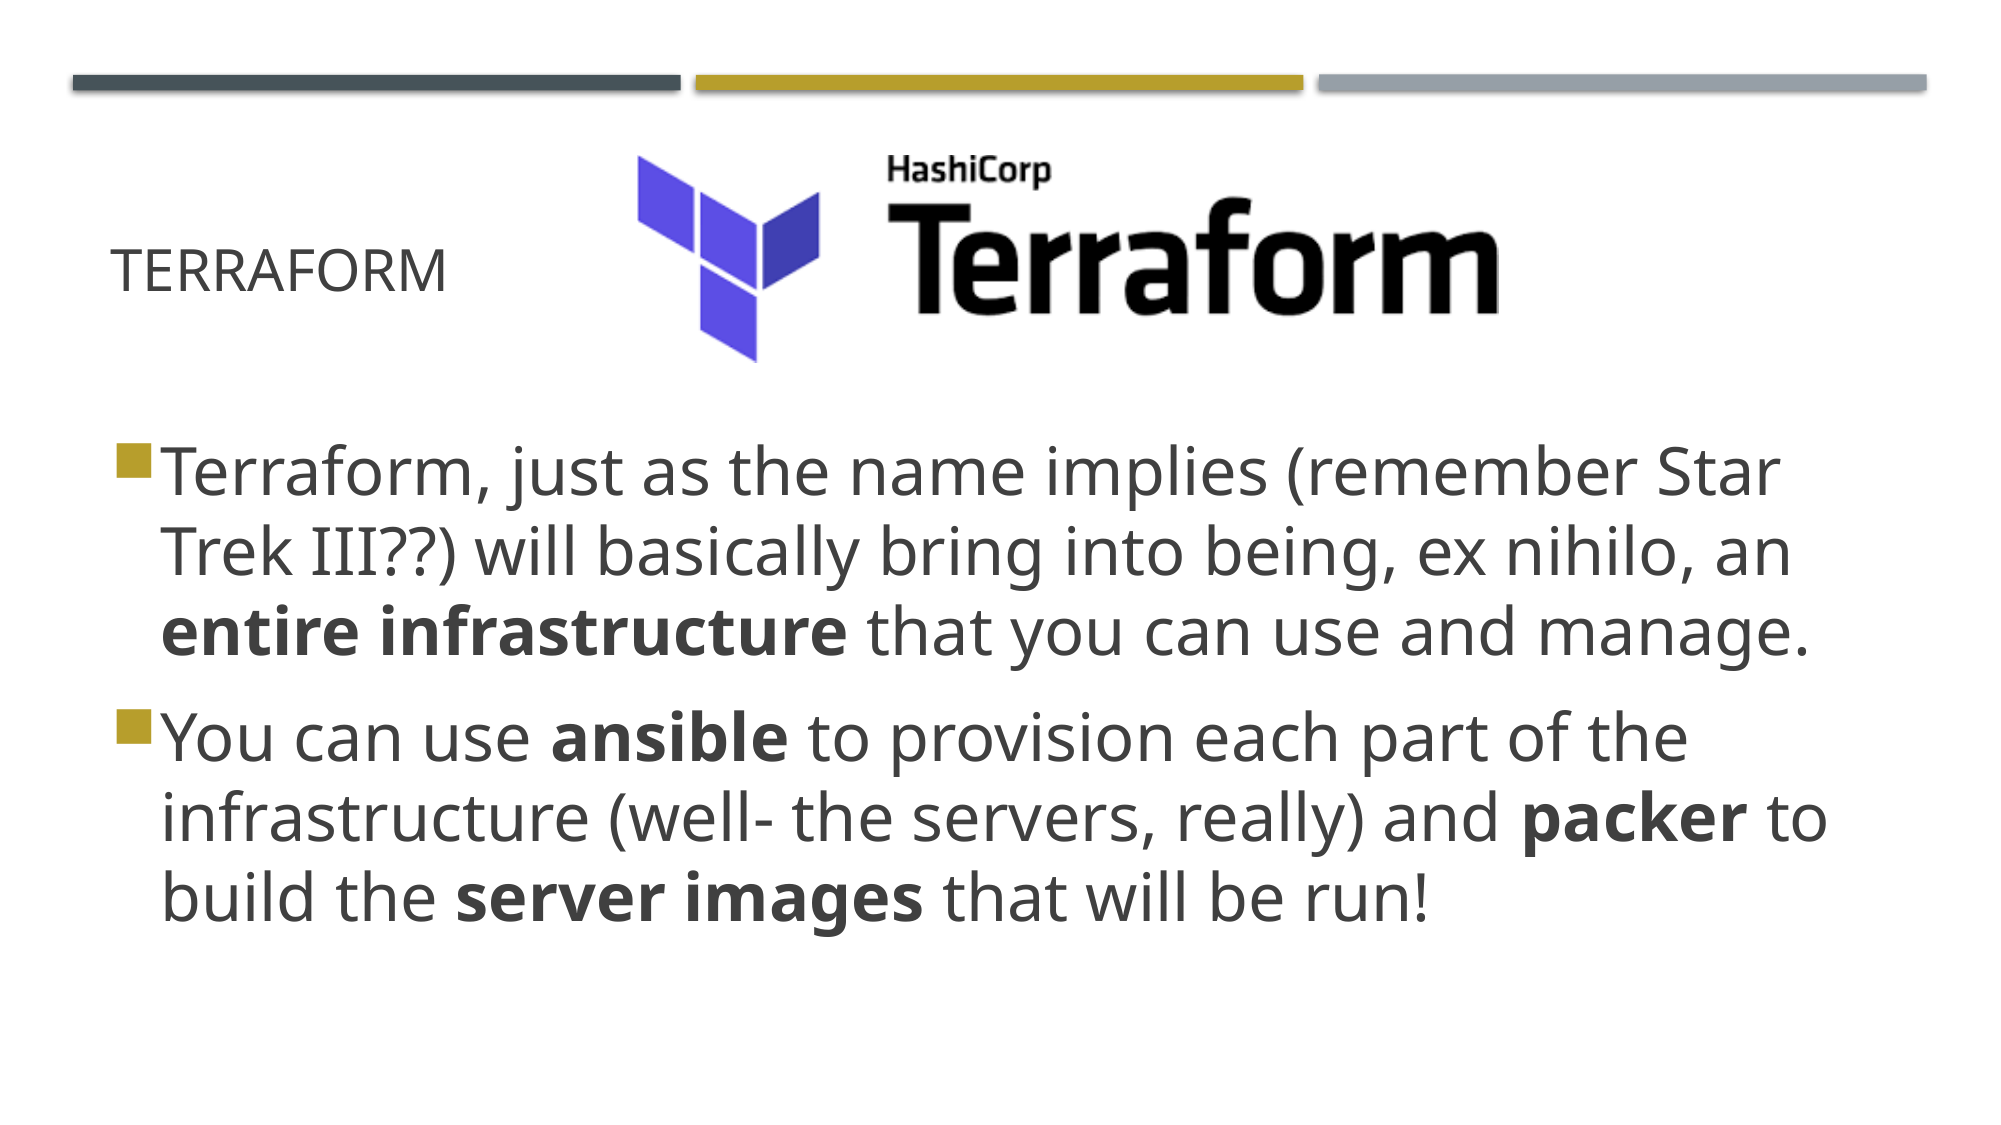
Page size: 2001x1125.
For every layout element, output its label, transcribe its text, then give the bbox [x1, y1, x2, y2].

list Terraform, just as the name implies (remember Star Trek III??) will basically bring into being, ex nihilo, an entire infrastructure that you can use and manage. You can use ansible to provision each part of the infrastructure (well- the servers, really) and packer to build the server images that will be run! [95, 383, 1905, 981]
title terraform [95, 115, 1905, 311]
picture [636, 154, 1499, 363]
